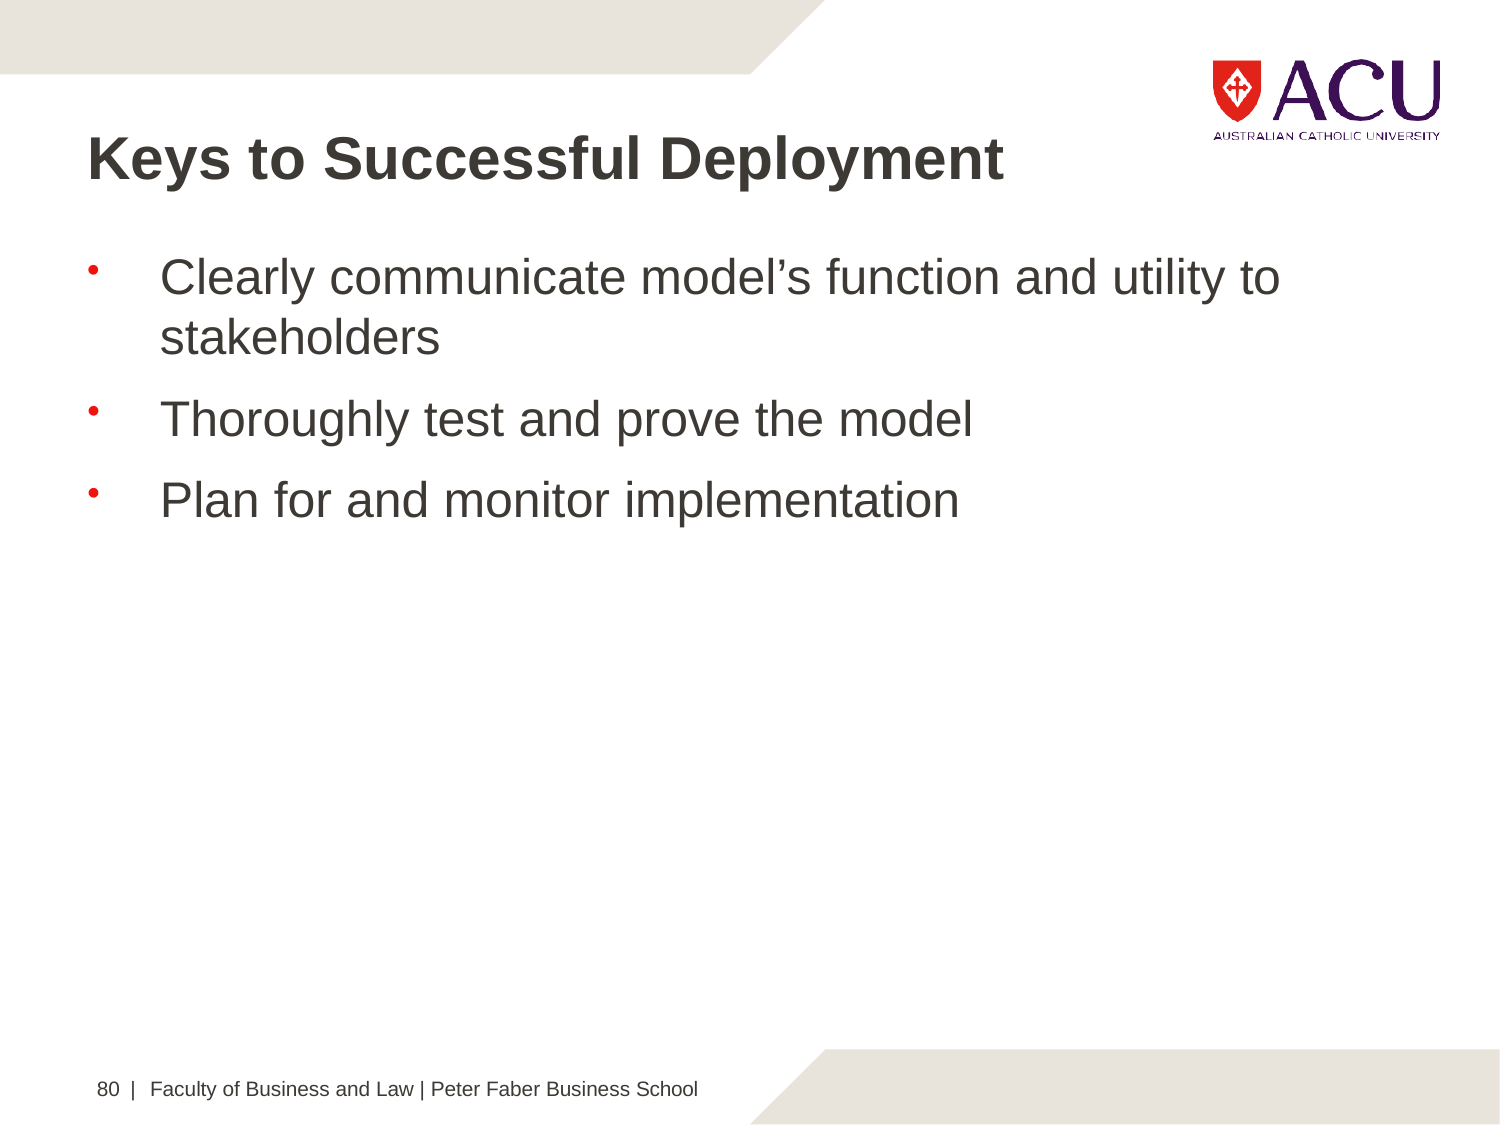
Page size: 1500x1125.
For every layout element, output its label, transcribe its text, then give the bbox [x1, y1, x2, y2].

slide_number 80 | Faculty of Business and Law | Peter Faber Business School [90, 1075, 703, 1125]
text_box Clearly communicate model’s function and utility to stakeholders Thoroughly test and prove the model Plan for and monitor implementation [85, 243, 1285, 528]
title Keys to Successful Deployment [85, 116, 1161, 243]
picture [1213, 59, 1440, 140]
